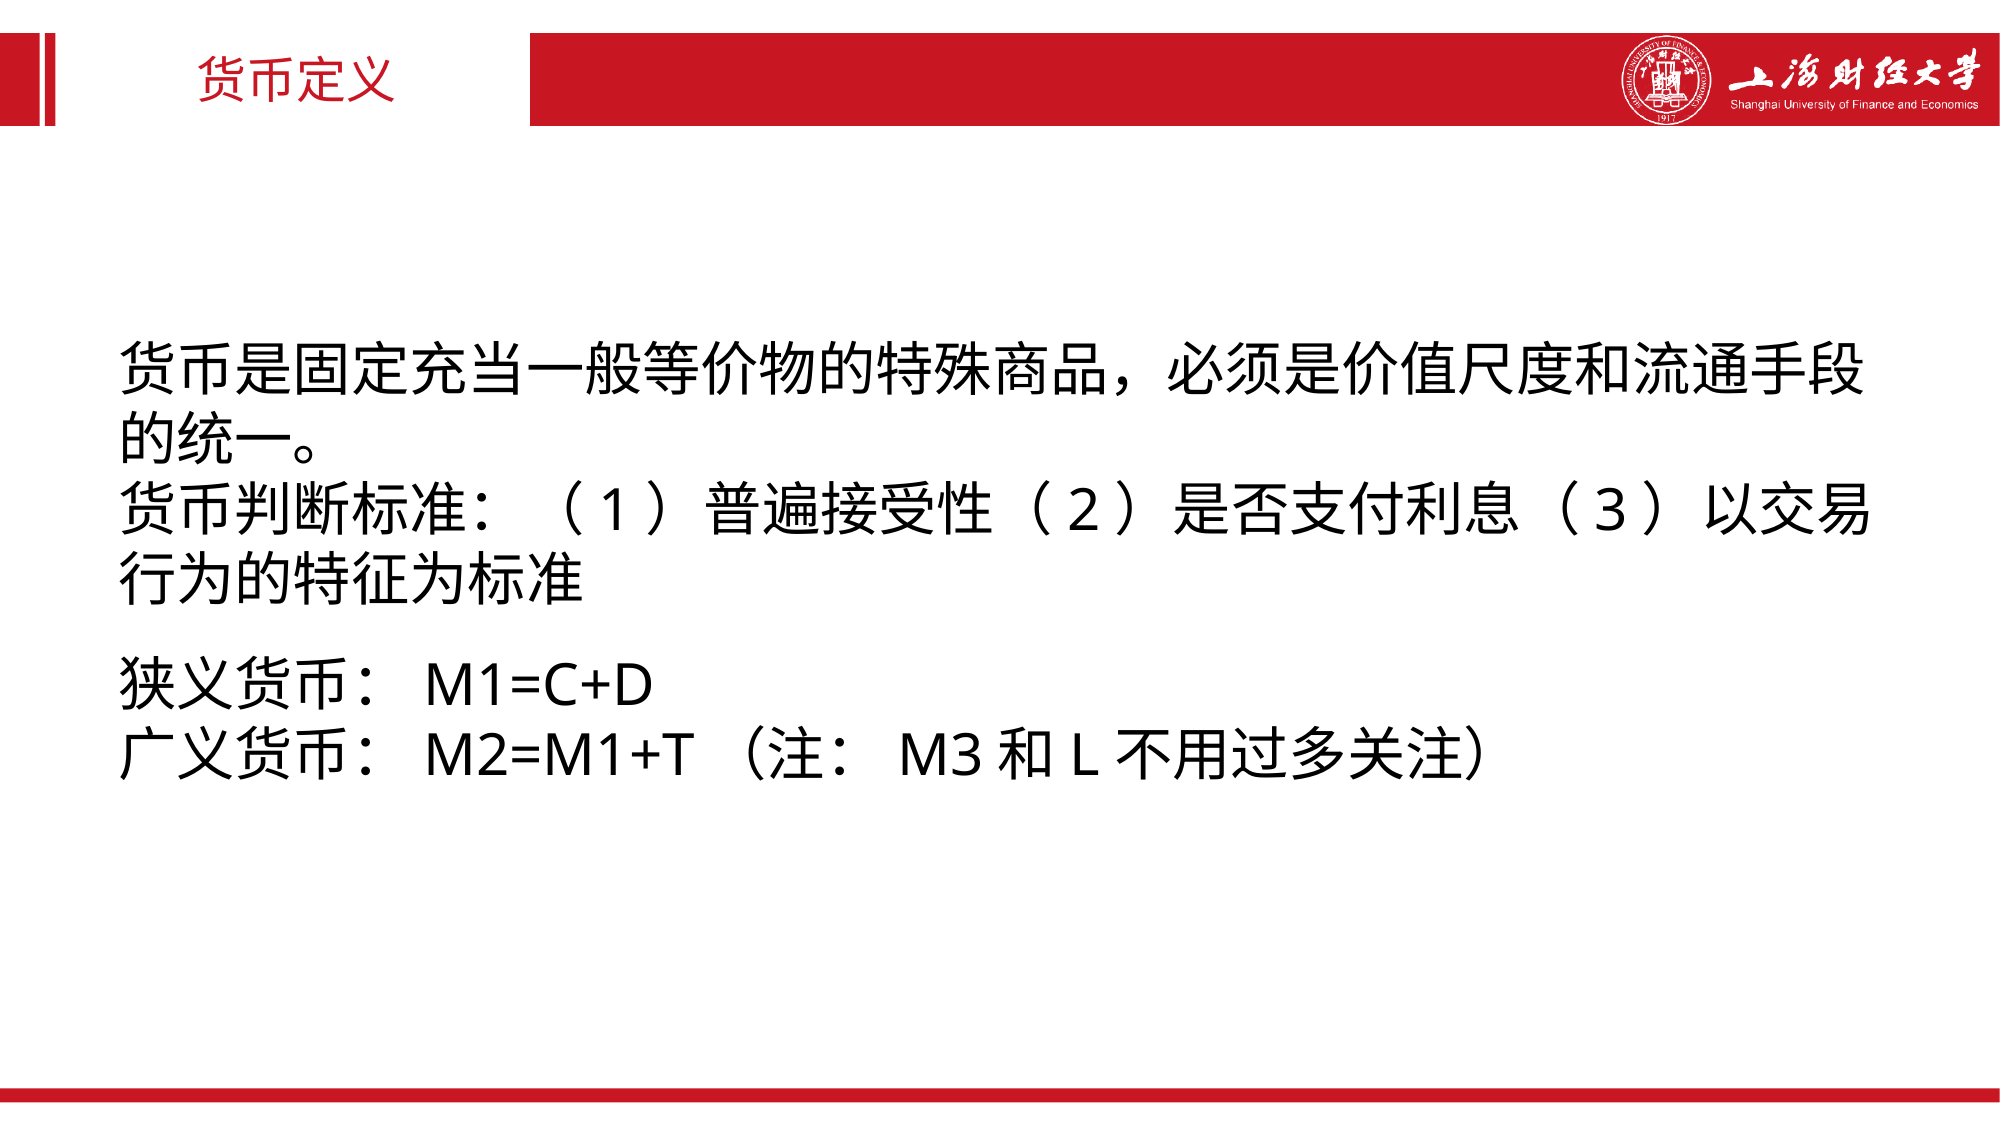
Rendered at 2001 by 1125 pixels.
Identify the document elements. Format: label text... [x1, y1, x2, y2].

picture [1595, 0, 2000, 172]
text_box 货币是固定充当一般等价物的特殊商品，必须是价值尺度和流通手段的统一。 货币判断标准：（1）普遍接受性（2）是否支付利息（3）以交易行为的特征为标准 狭义货币：M1=C+D 广义货币：M2=M1+T（注：M3和L不用过多关注） [103, 325, 1897, 795]
text_box 货币定义 [182, 41, 412, 116]
